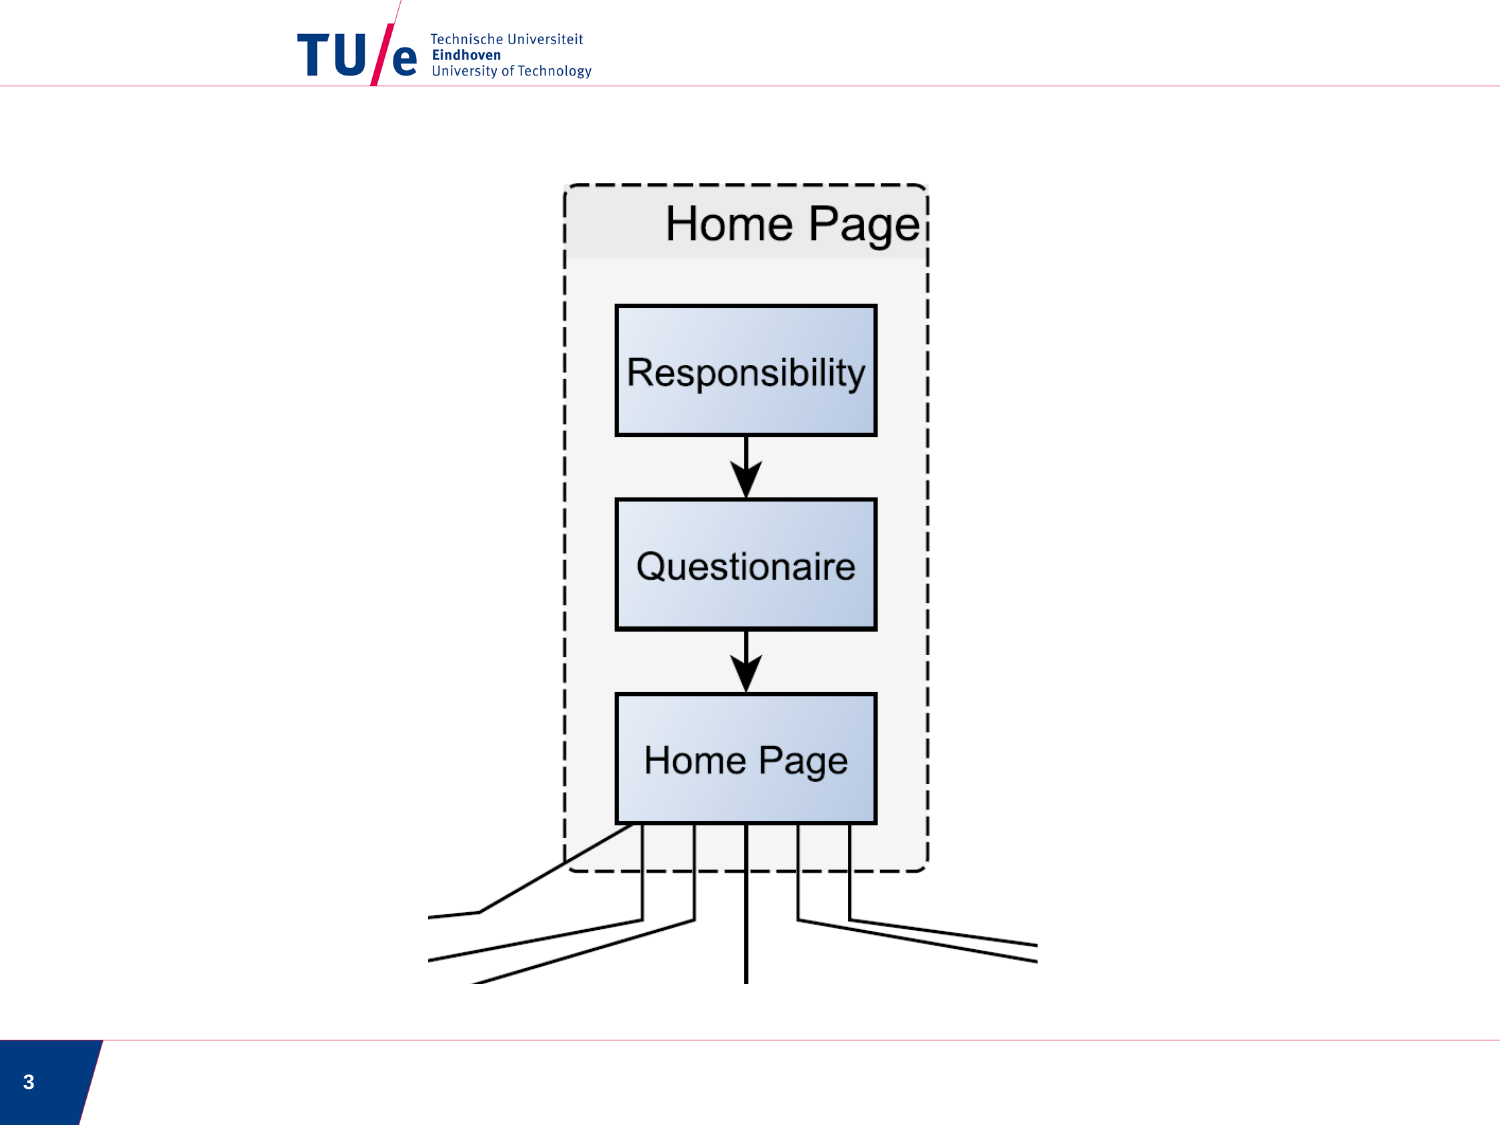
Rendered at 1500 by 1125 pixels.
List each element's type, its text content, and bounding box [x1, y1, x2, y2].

picture [0, 0, 1500, 1125]
slide_number 3 [8, 1061, 95, 1108]
